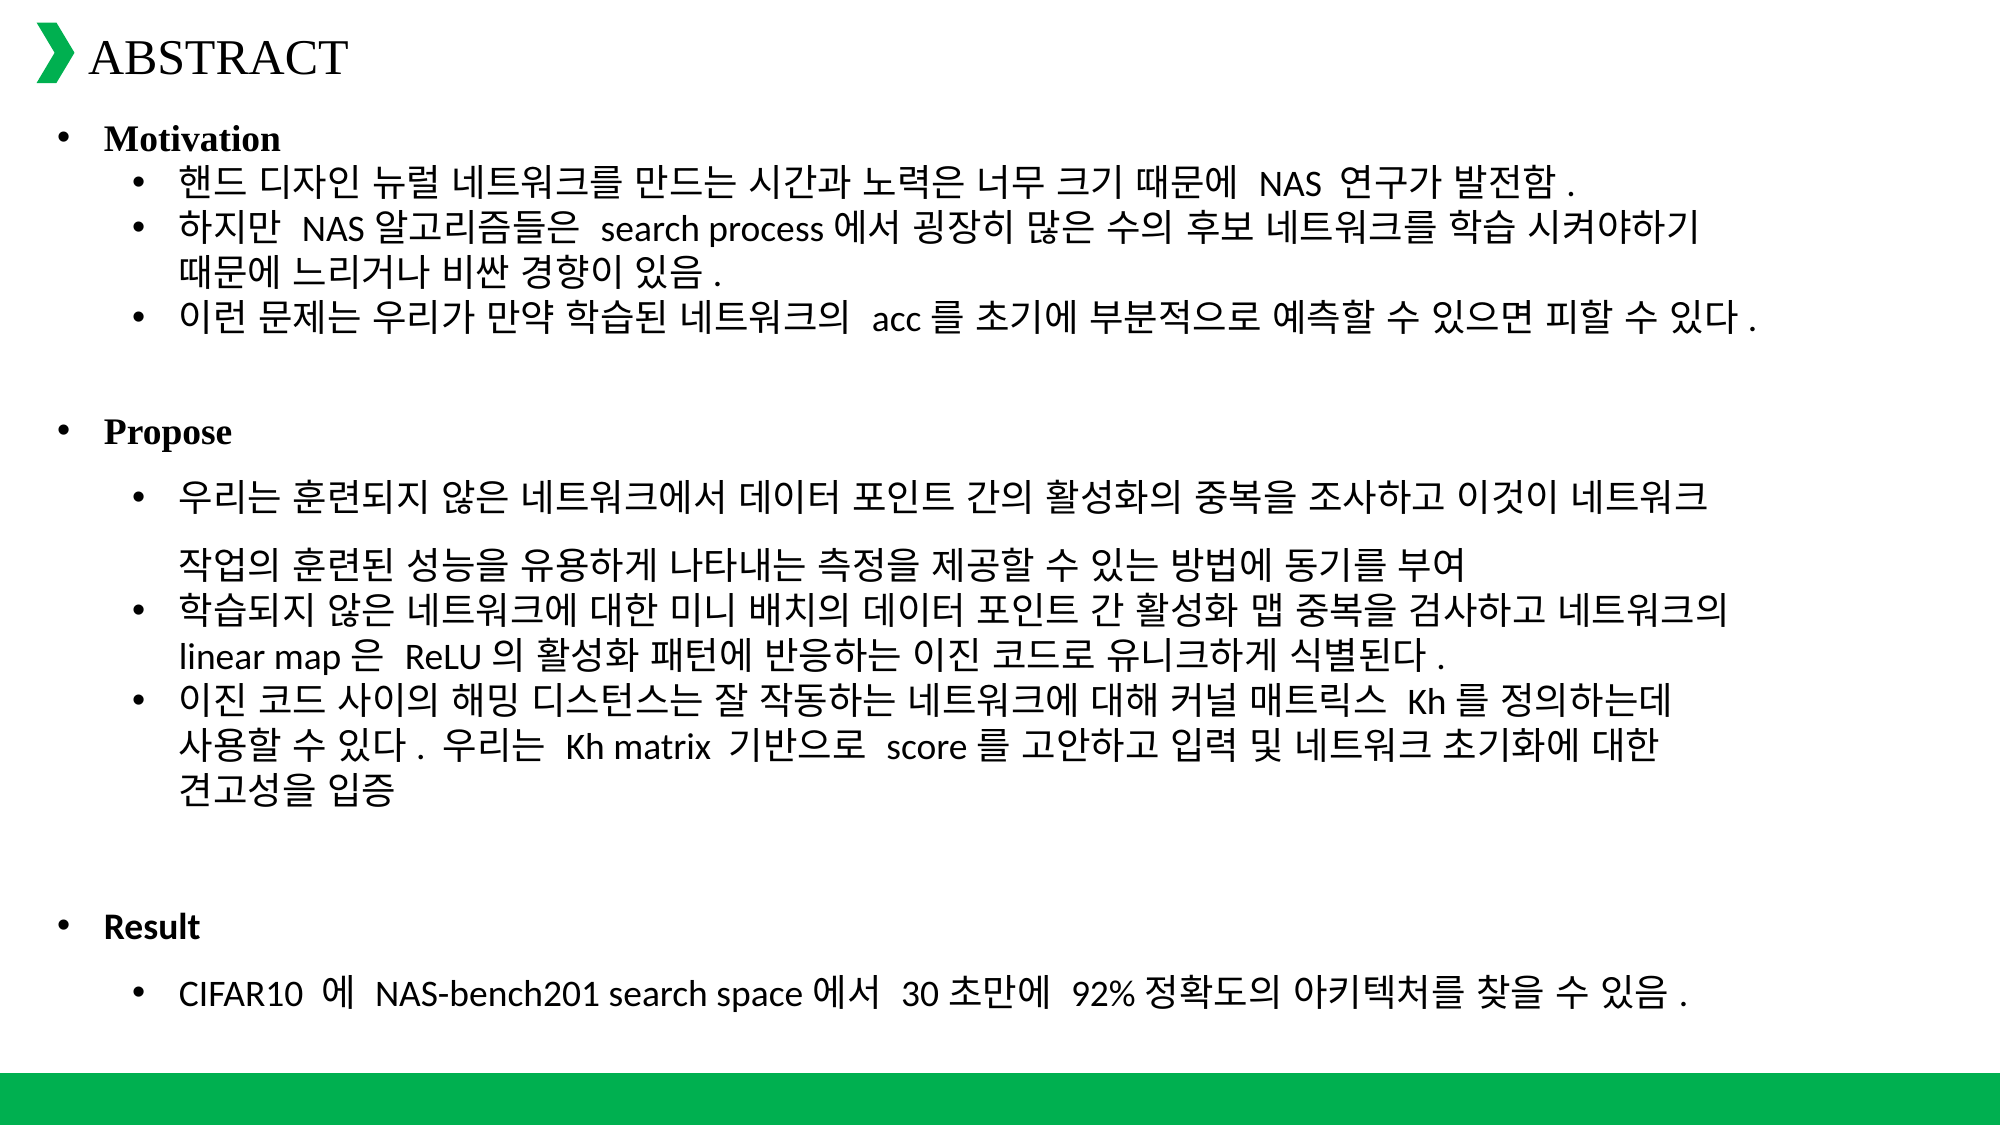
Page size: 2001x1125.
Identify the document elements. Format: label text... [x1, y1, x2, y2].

text_box Motivation 핸드 디자인 뉴럴 네트워크를 만드는 시간과 노력은 너무 크기 때문에 NAS 연구가 발전함. 하지만 NAS알고리즘들은 search process에서 굉장히 많은 수의 후보 네트워크를 학습 시켜야하기 때문에 느리거나 비싼 경향이 있음. 이런 문제는 우리가 만약 학습된 네트워크의 acc를 초기에 부분적으로 예측할 수 있으면 피할 수 있다. Propose 우리는 훈련되지 않은 네트워크에서 데이터 포인트 간의 활성화의 중복을 조사하고 이것이 네트워크 작업의 훈련된 성능을 유용하게 나타내는 측정을 제공할 수 있는 방법에 동기를 부여 학습되지 않은 네트워크에 대한 미니 배치의 데이터 포인트 간 활성화 맵 중복을 검사하고 네트워크의 linear map은 ReLU의 활성화 패턴에 반응하는 이진 코드로 유니크하게 식별된다. 이진 코드 사이의 해밍 디스턴스는 잘 작동하는 네트워크에 대해 커널 매트릭스 Kh를 정의하는데 사용할 수 있다. 우리는 Kh matrix 기반으로 score를 고안하고 입력 및 네트워크 초기화에 대한 견고성을 입증 Result CIFAR10 에 NAS-bench201 search space에서 30초만에 92%정확도의 아키텍처를 찾을 수 있음. [42, 84, 1775, 1022]
text_box [0, 1072, 2000, 1125]
subtitle ABSTRACT [73, 23, 1878, 110]
text_box [36, 22, 75, 84]
